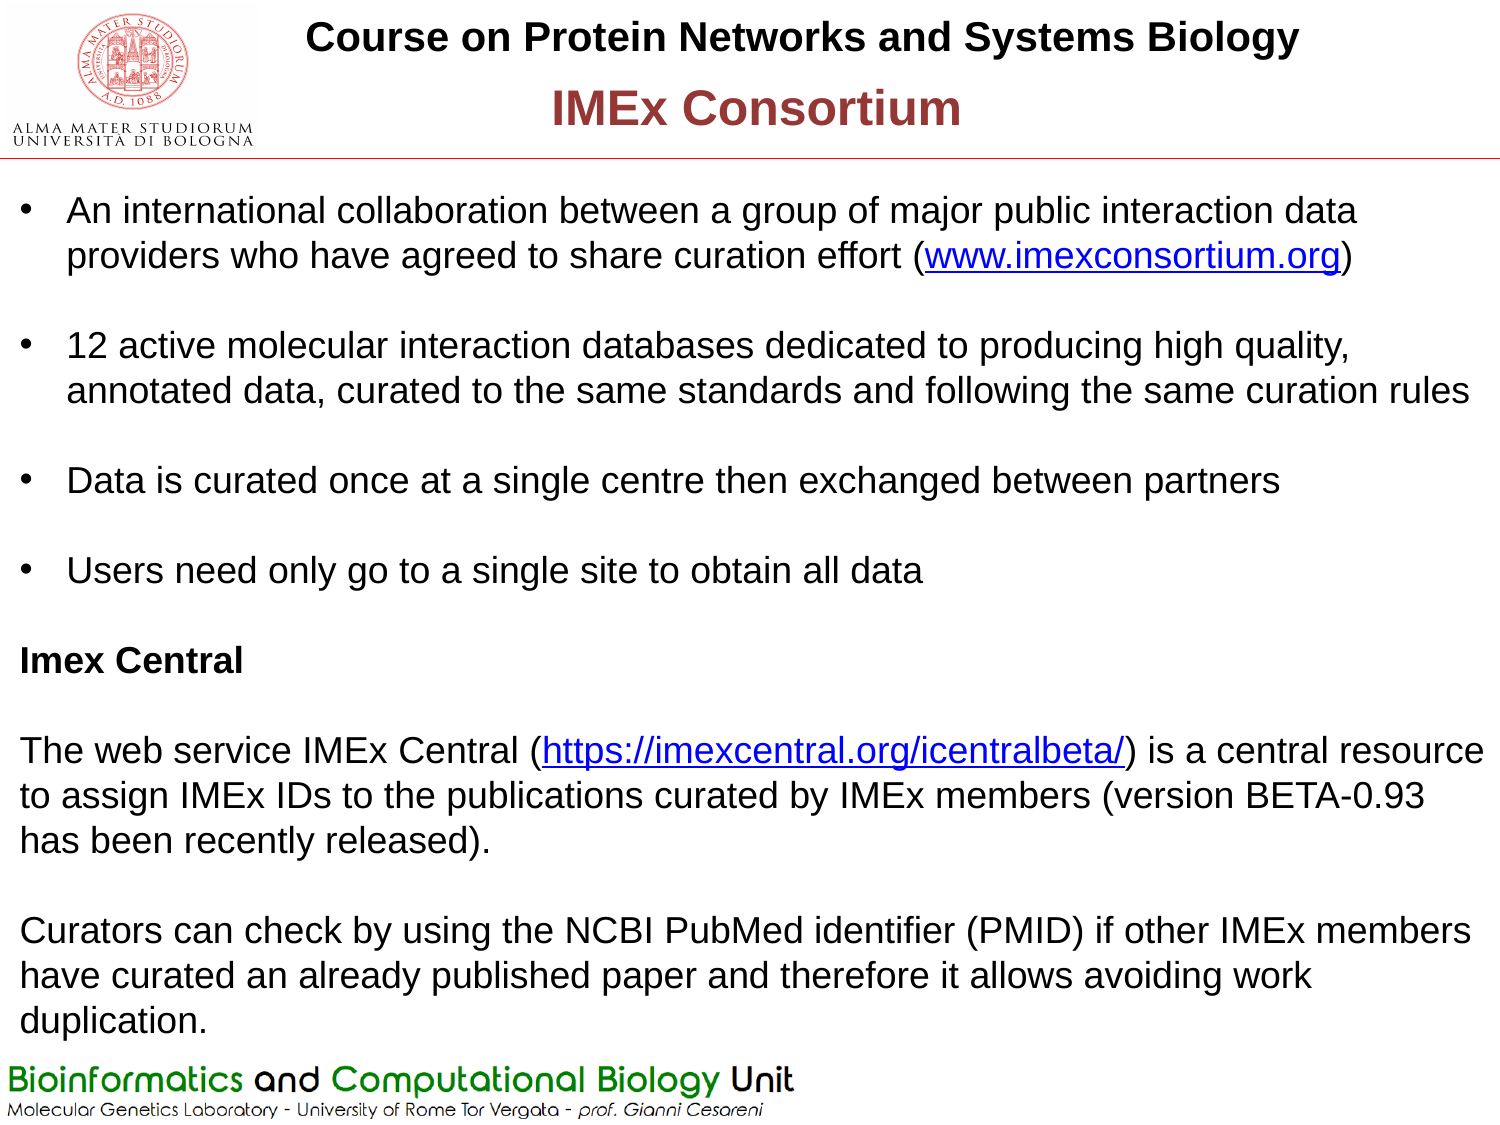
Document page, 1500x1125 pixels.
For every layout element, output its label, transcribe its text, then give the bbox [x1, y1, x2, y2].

text_box An international collaboration between a group of major public interaction data providers who have agreed to share curation effort (www.imexconsortium.org) 12 active molecular interaction databases dedicated to producing high quality, annotated data, curated to the same standards and following the same curation rules Data is curated once at a single centre then exchanged between partners Users need only go to a single site to obtain all data Imex Central The web service IMEx Central (https://imexcentral.org/icentralbeta/) is a central resource to assign IMEx IDs to the publications curated by IMEx members (version BETA-0.93 has been recently released). Curators can check by using the NCBI PubMed identifier (PMID) if other IMEx members have curated an already published paper and therefore it allows avoiding work duplication. [4, 178, 1500, 1094]
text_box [0, 2, 1500, 159]
picture [4, 1060, 801, 1122]
